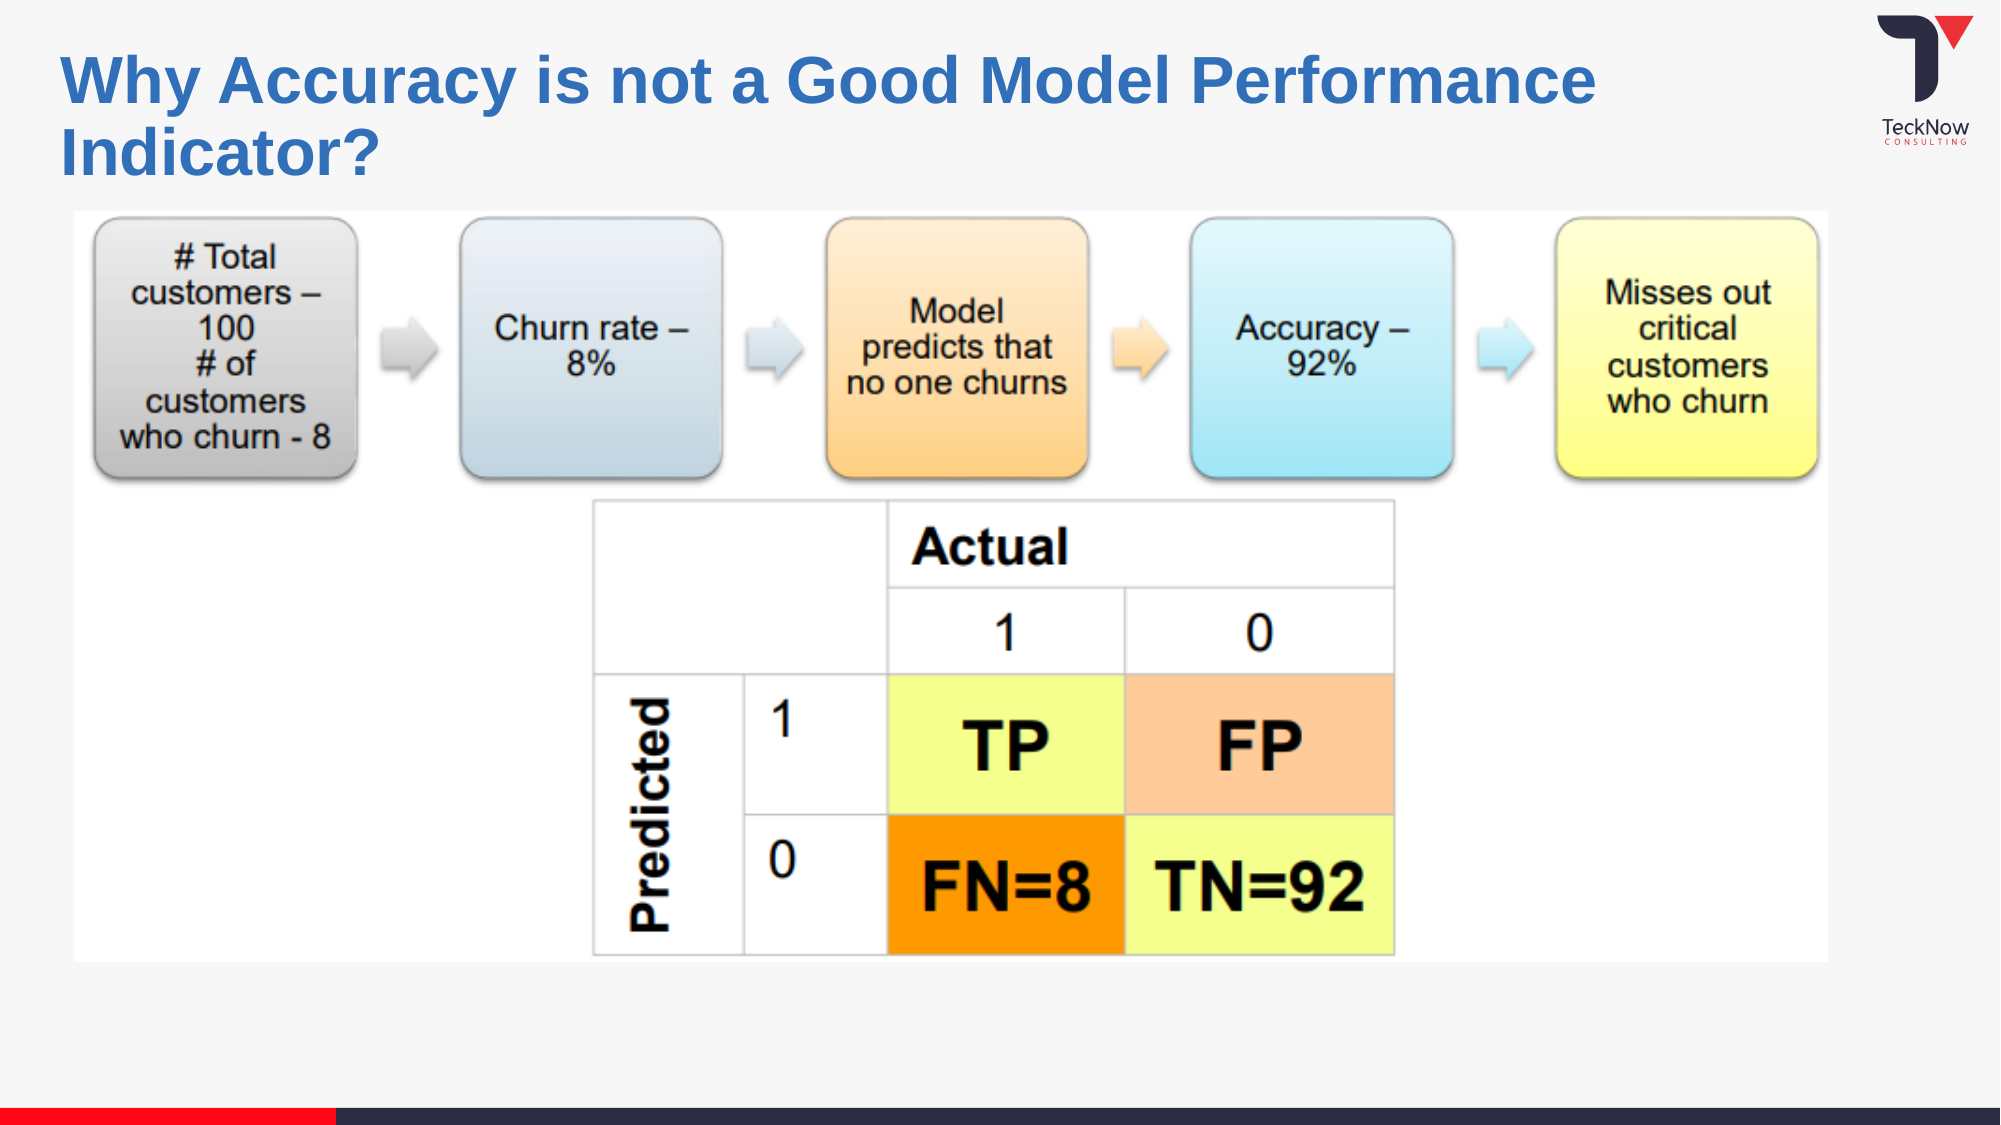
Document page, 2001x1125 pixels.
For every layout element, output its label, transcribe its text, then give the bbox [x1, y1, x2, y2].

picture [1809, 0, 2000, 197]
text_box Why Accuracy is not a Good Model Performance Indicator? [45, 38, 1771, 256]
picture [74, 211, 1828, 962]
